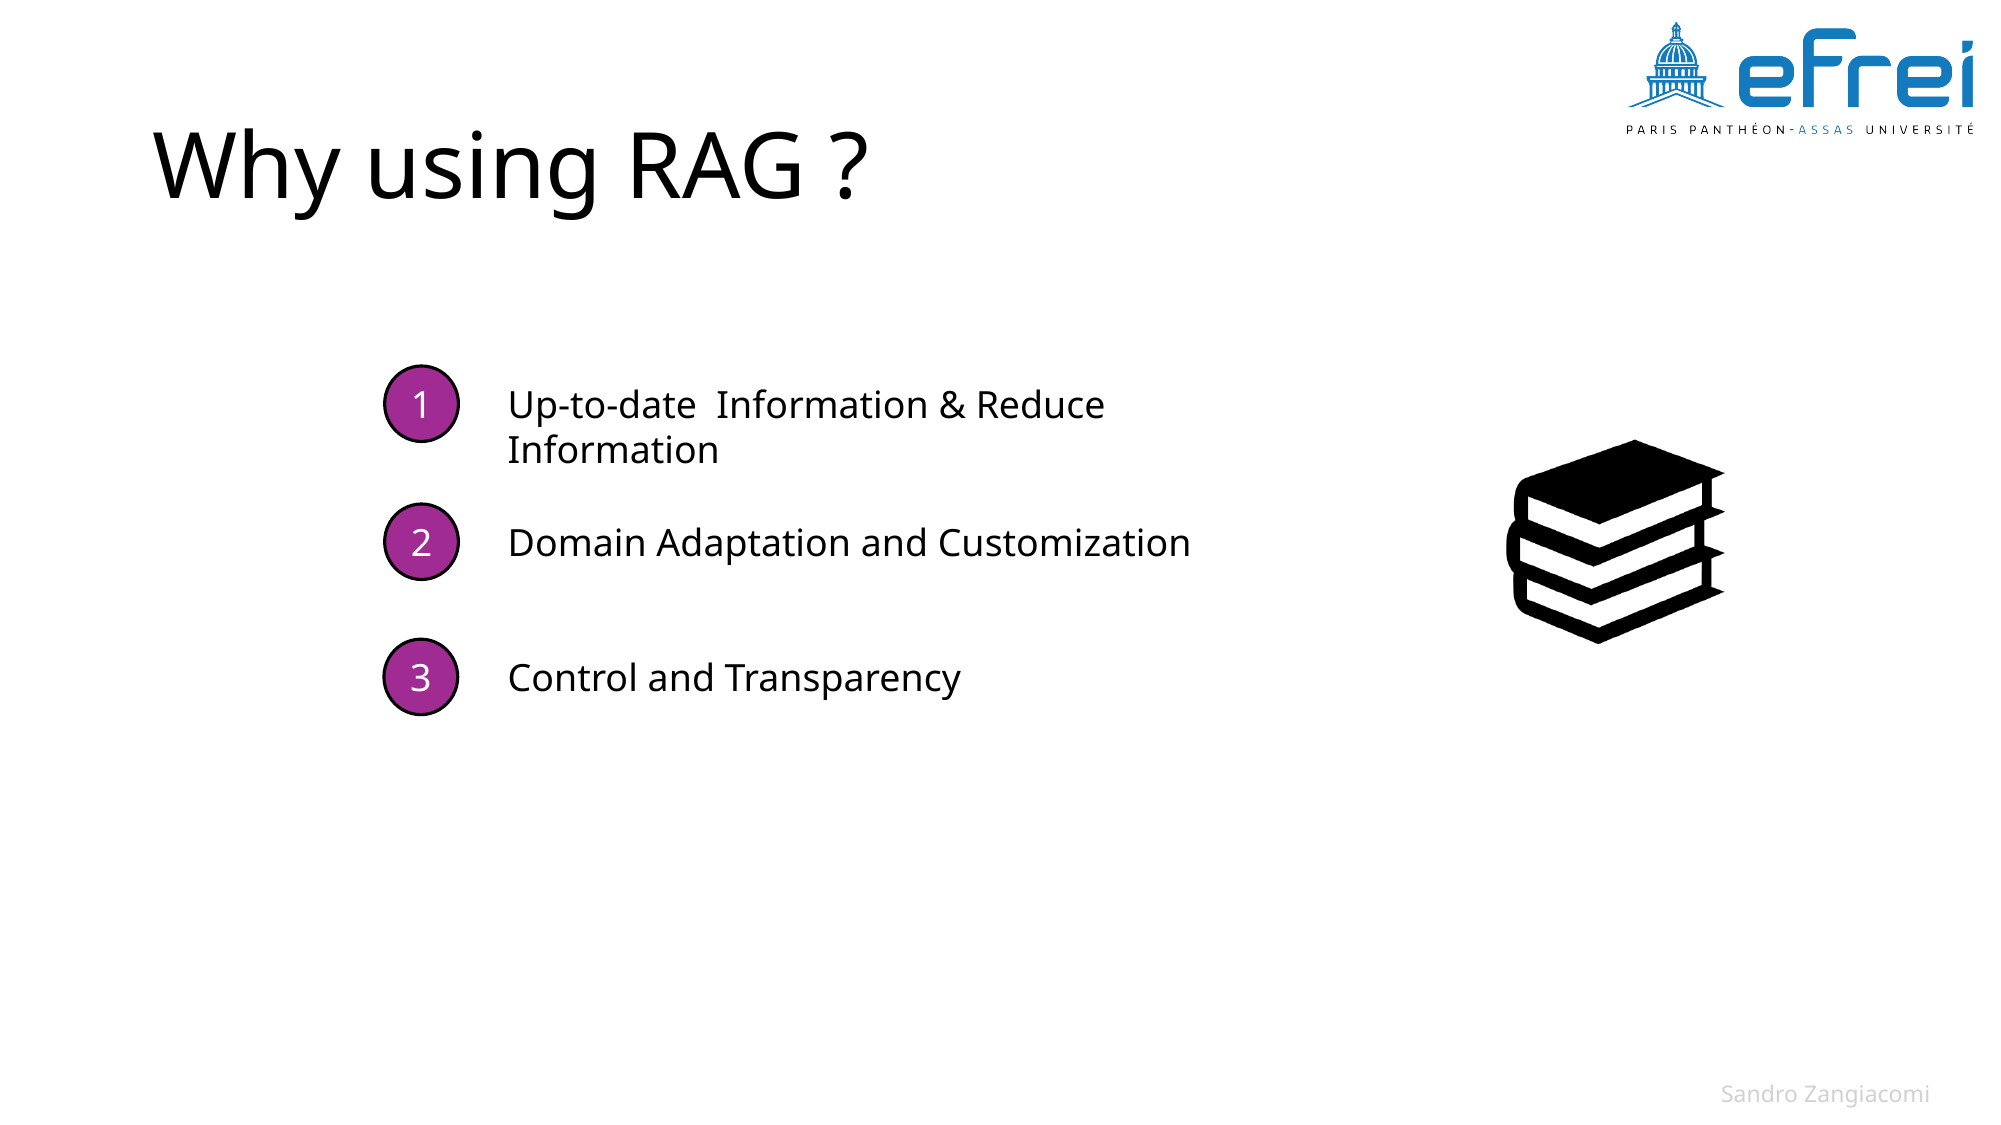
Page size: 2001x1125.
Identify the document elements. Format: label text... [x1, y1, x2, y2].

picture [1491, 418, 1739, 666]
text_box Domain Adaptation and Customization [492, 511, 1305, 572]
text_box Control and Transparency [492, 646, 1305, 707]
text_box 3 [382, 637, 460, 717]
title Why using RAG ? [137, 59, 1863, 278]
text_box 2 [383, 502, 461, 582]
text_box Up-to-date Information & Reduce Information [492, 373, 1305, 479]
picture [1627, 22, 1973, 134]
text_box 1 [383, 364, 461, 444]
